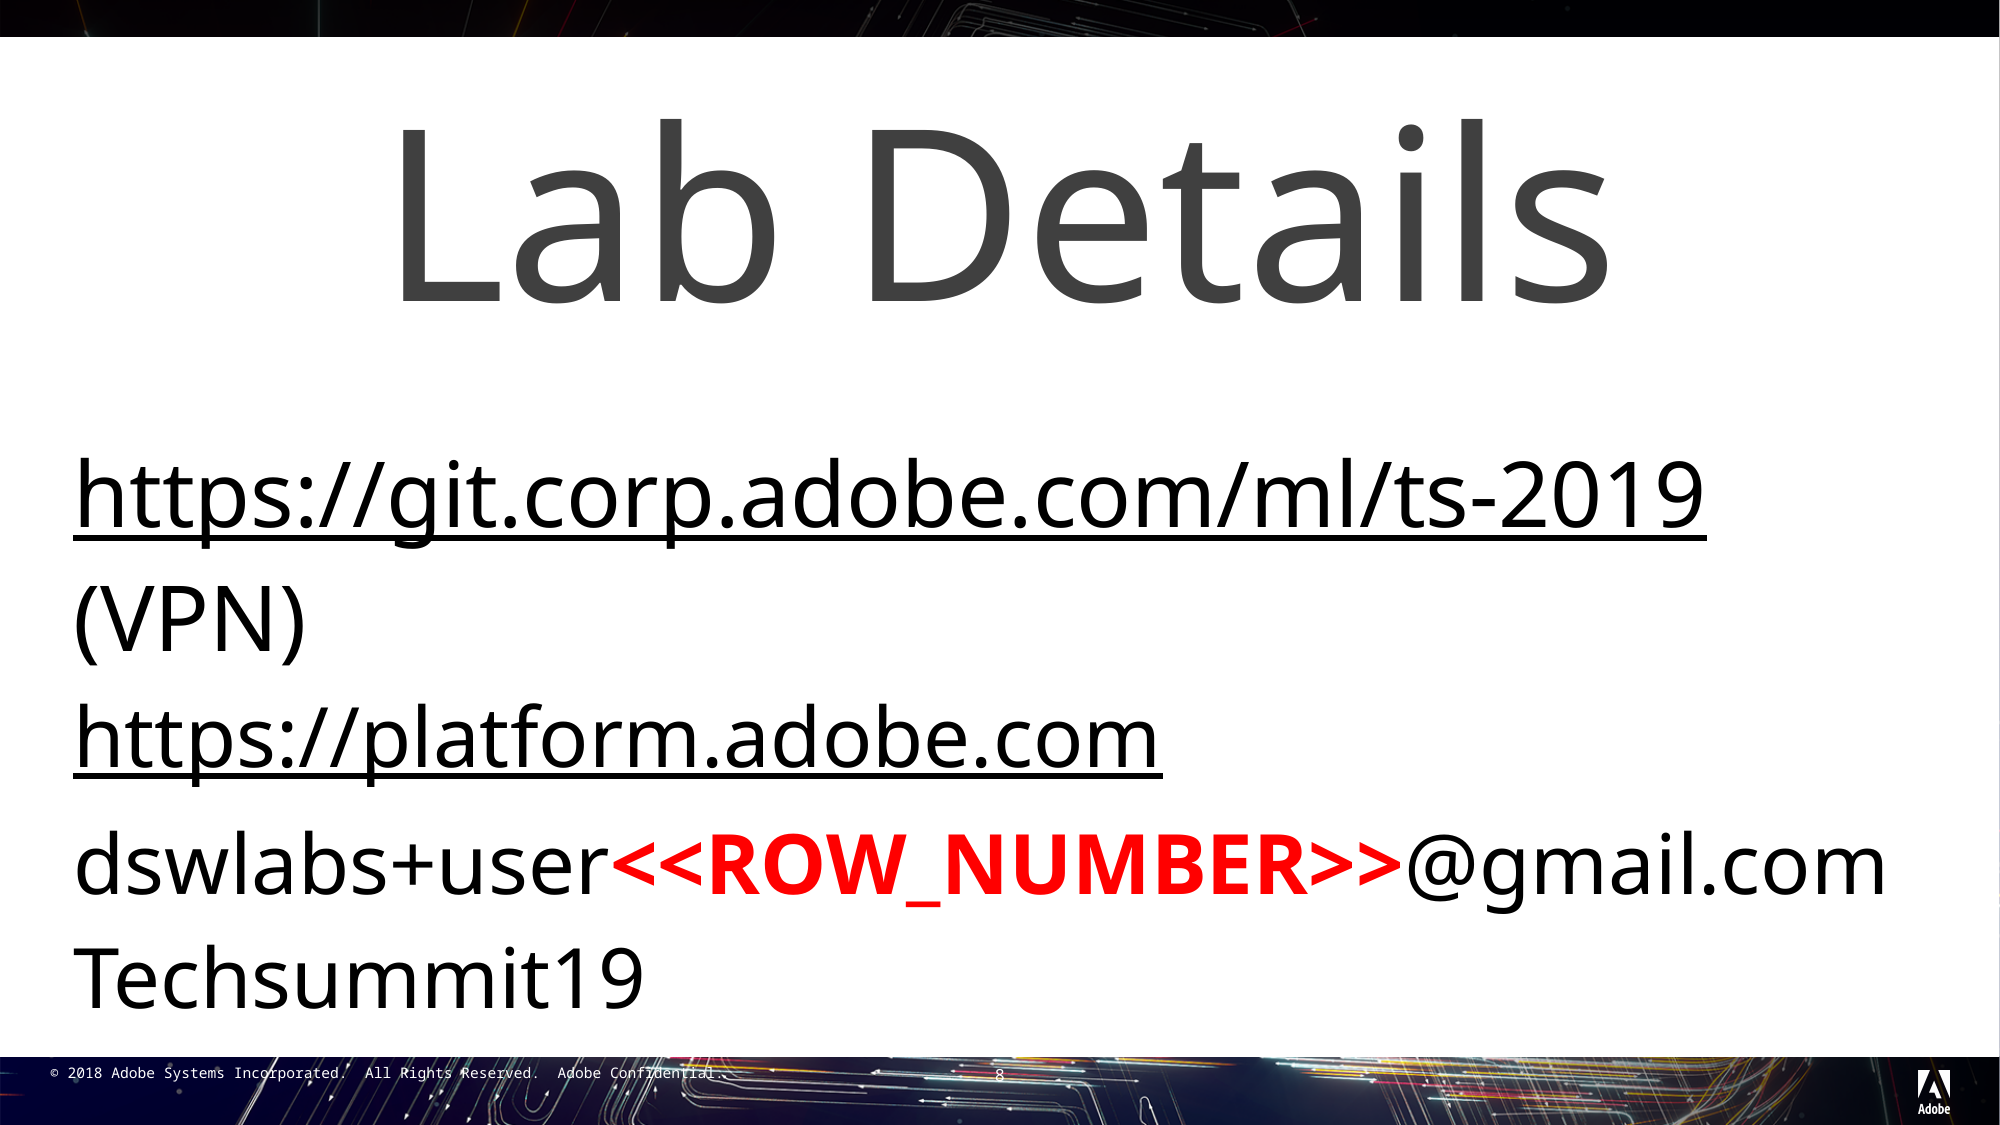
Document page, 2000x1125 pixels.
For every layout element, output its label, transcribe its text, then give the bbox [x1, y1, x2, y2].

picture [0, 0, 2000, 37]
list https://git.corp.adobe.com/ml/ts-2019 (VPN) https://platform.adobe.com dswlabs+user<<ROW_NUMBER>>@gmail.com Techsummit19 [14, 428, 1914, 1059]
slide_number 8 [916, 1062, 1083, 1091]
picture [0, 1057, 1950, 1125]
title Lab Details [49, 47, 1950, 365]
